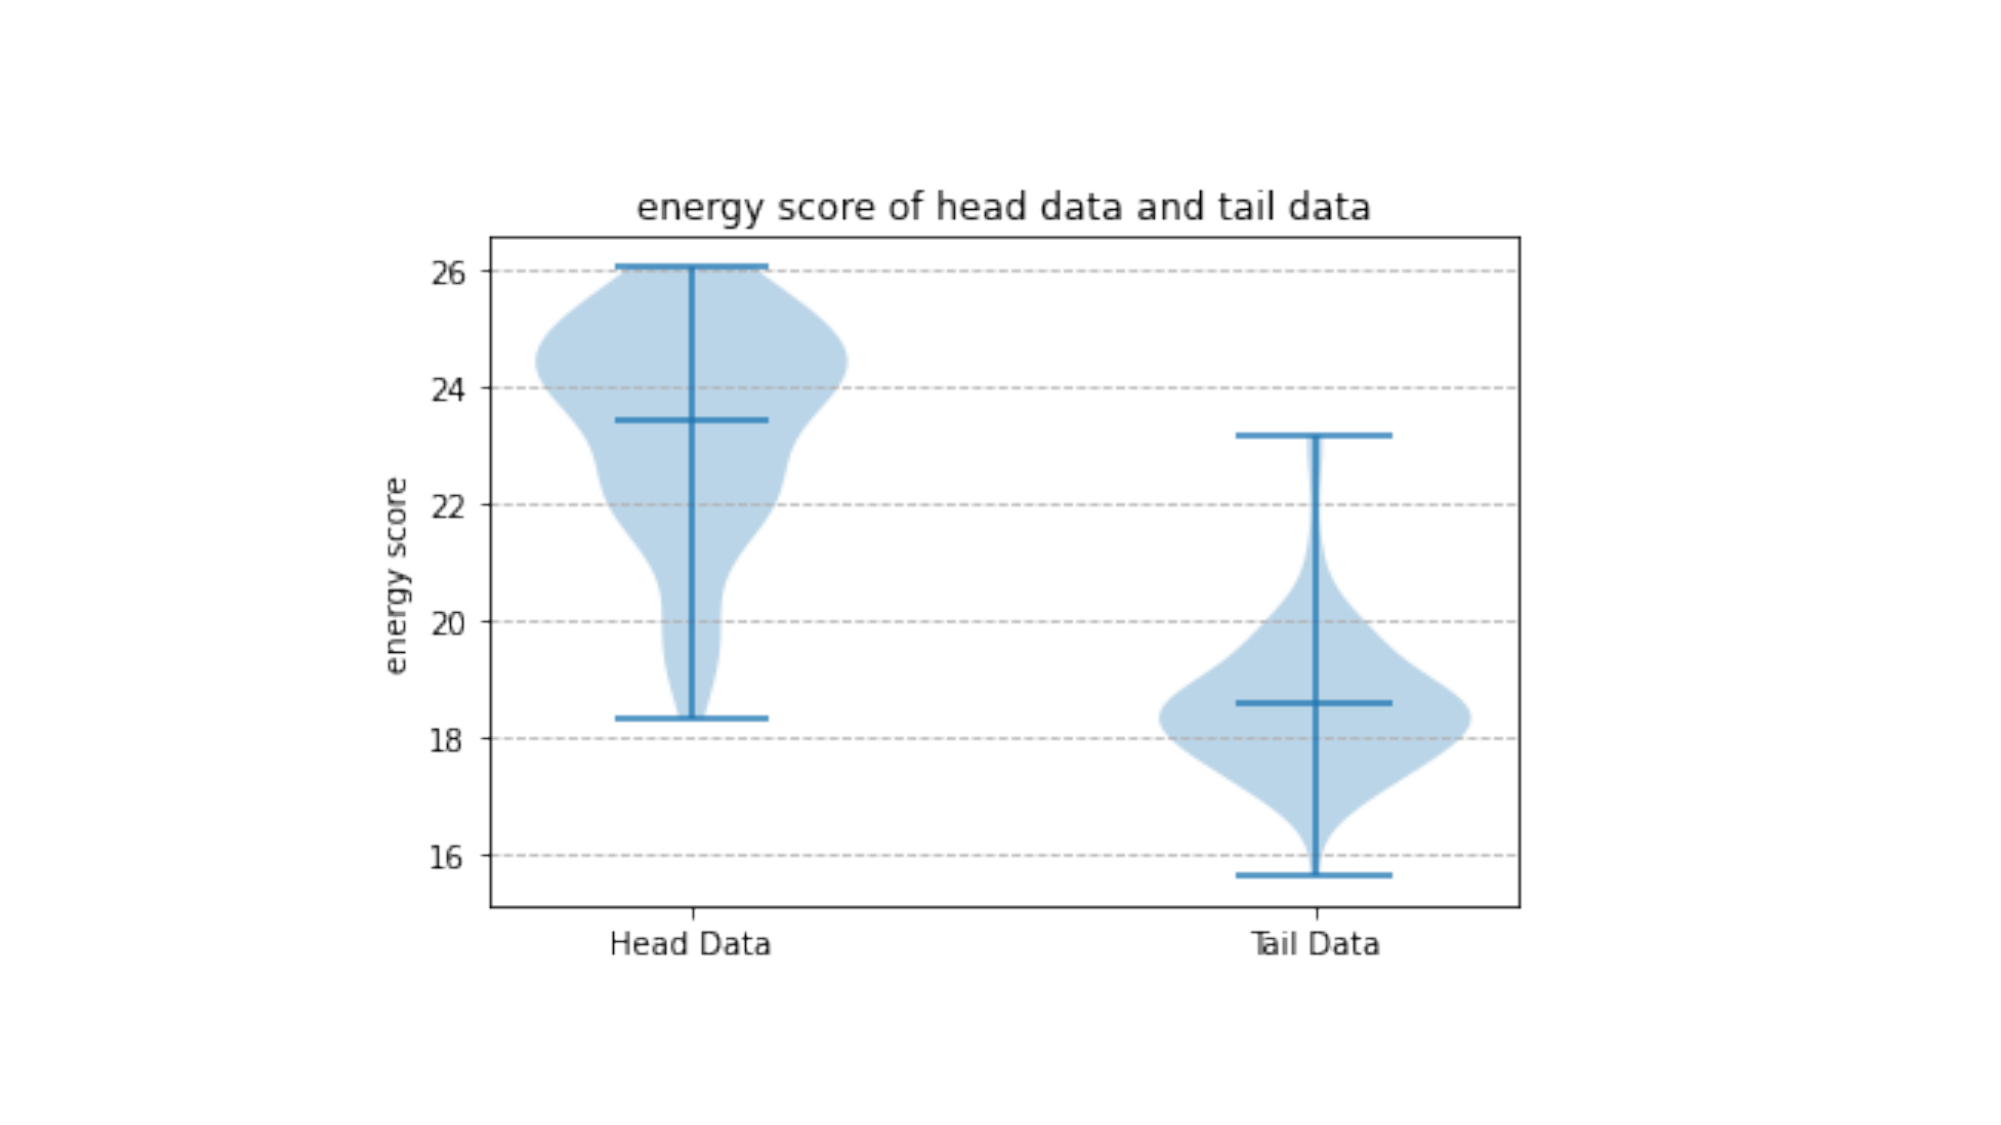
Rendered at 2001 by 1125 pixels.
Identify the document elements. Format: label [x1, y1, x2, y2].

picture [364, 169, 1538, 981]
